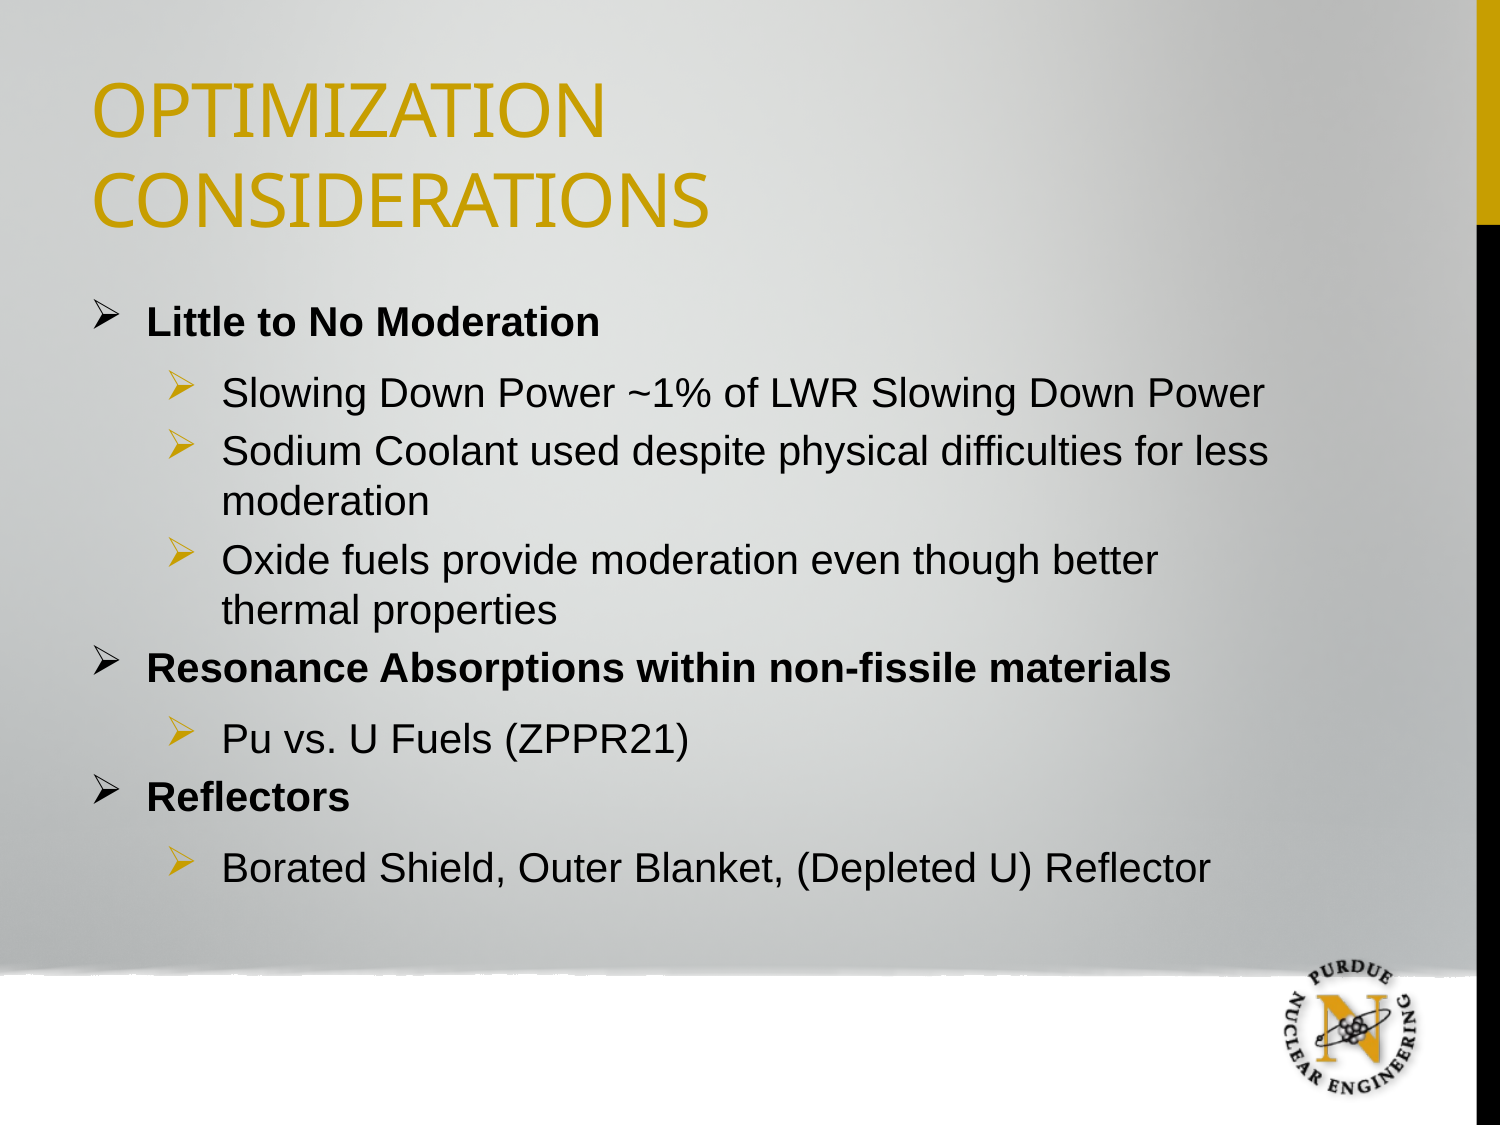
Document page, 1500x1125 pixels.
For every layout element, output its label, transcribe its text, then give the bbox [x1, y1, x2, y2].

title Optimization Considerations [75, 25, 1025, 250]
picture [0, 0, 1476, 1125]
list Little to No Moderation Slowing Down Power ~1% of LWR Slowing Down Power Sodium Coolant used despite physical difficulties for less moderation Oxide fuels provide moderation even though better thermal properties Resonance Absorptions within non-fissile materials Pu vs. U Fuels (ZPPR21) Reflectors Borated Shield, Outer Blanket, (Depleted U) Reflector [75, 287, 1325, 963]
